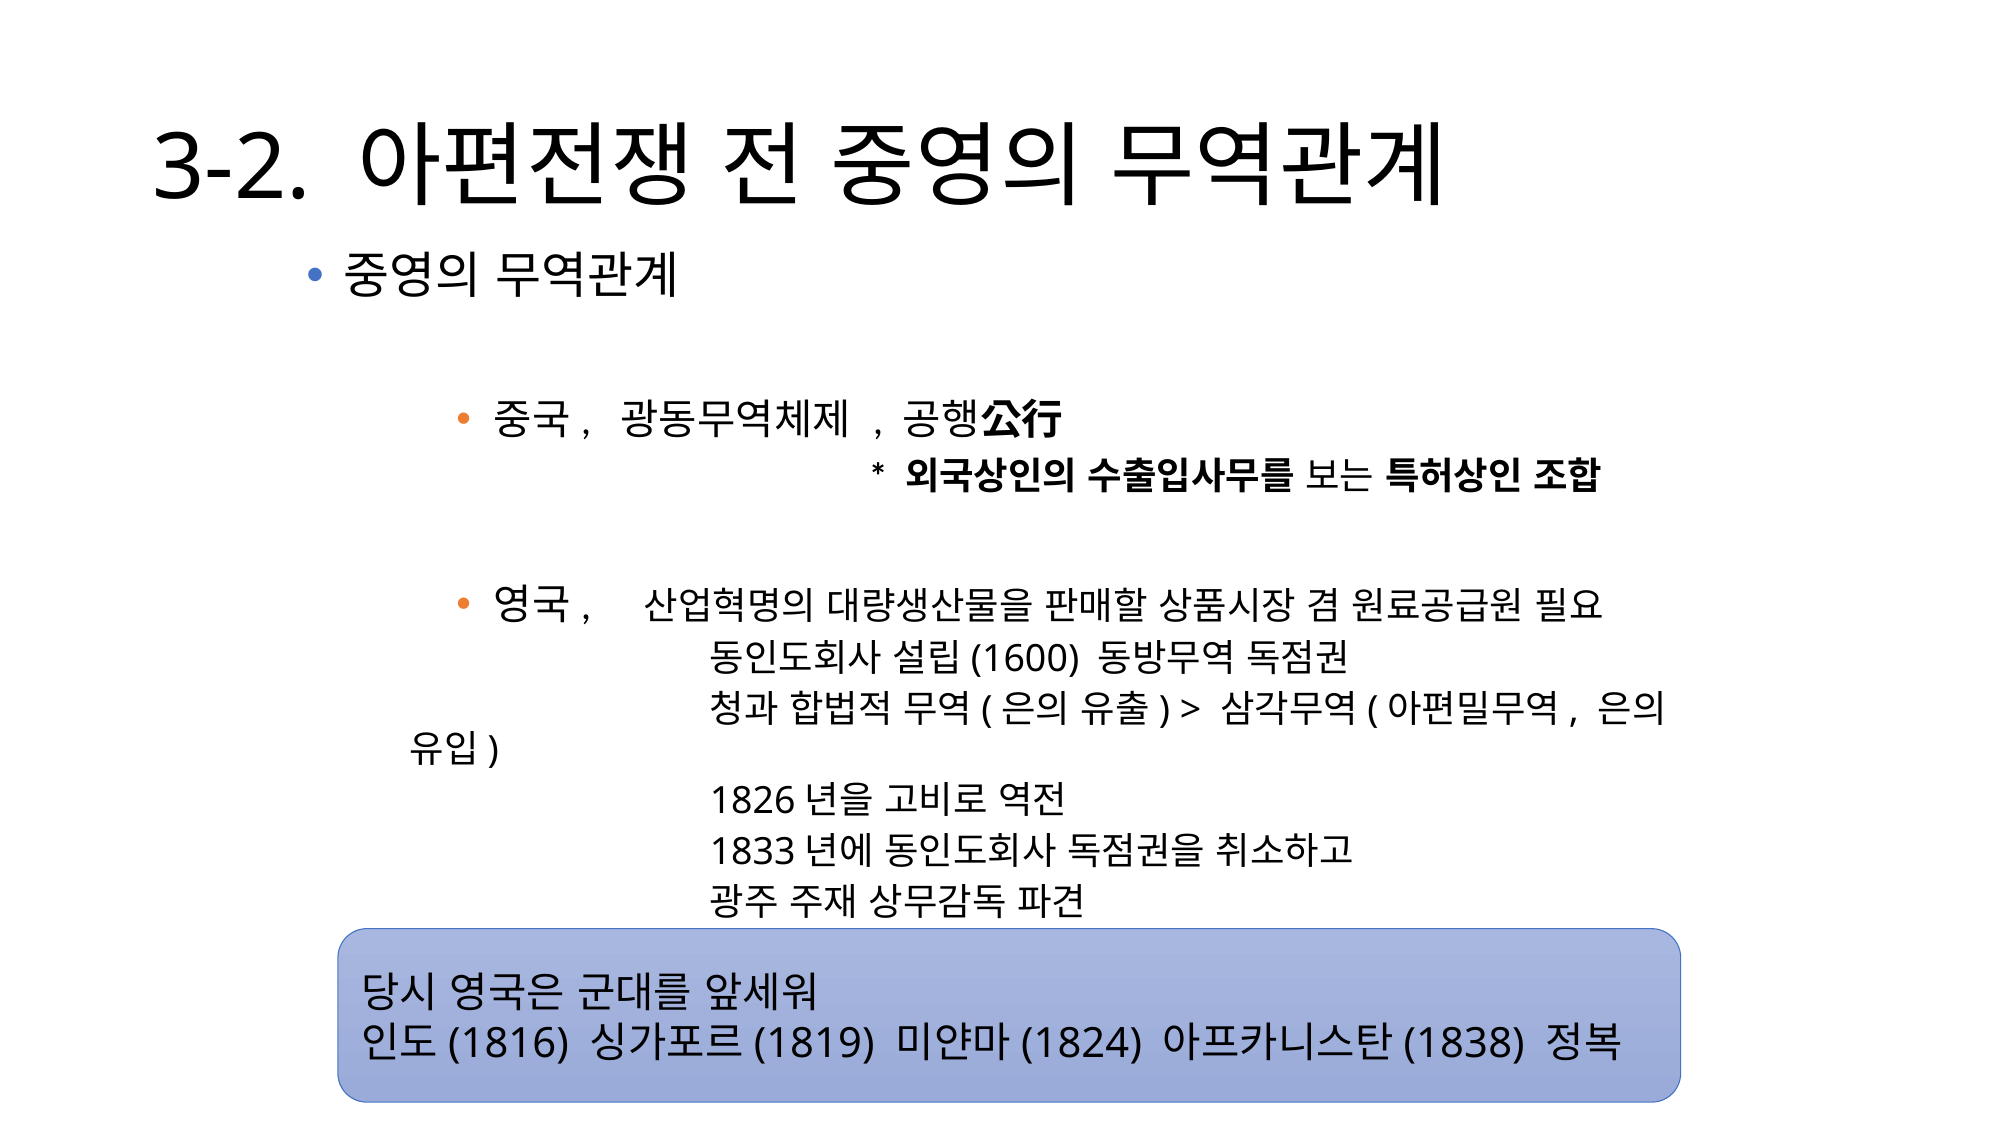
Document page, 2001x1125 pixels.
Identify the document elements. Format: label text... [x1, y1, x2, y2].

text_box 당시 영국은 군대를 앞세워 인도(1816) 싱가포르(1819) 미얀마(1824) 아프카니스탄(1838) 정복 [337, 928, 1682, 1103]
list 중영의 무역관계 중국, 광동무역체제 , 공행公行 * 외국상인의 수출입사무를 보는 특허상인 조합 영국, 산업혁명의 대량생산물을 판매할 상품시장 겸 원료공급원 필요 동인도회사 설립(1600) 동방무역 독점권 청과 합법적 무역(은의 유출) > 삼각무역(아편밀무역, 은의 유입) 1826년을 고비로 역전 1833년에 동인도회사 독점권을 취소하고 광주 주재 상무감독 파견 [291, 278, 1709, 986]
title 3-2. 아편전쟁 전 중영의 무역관계 [137, 59, 1863, 278]
